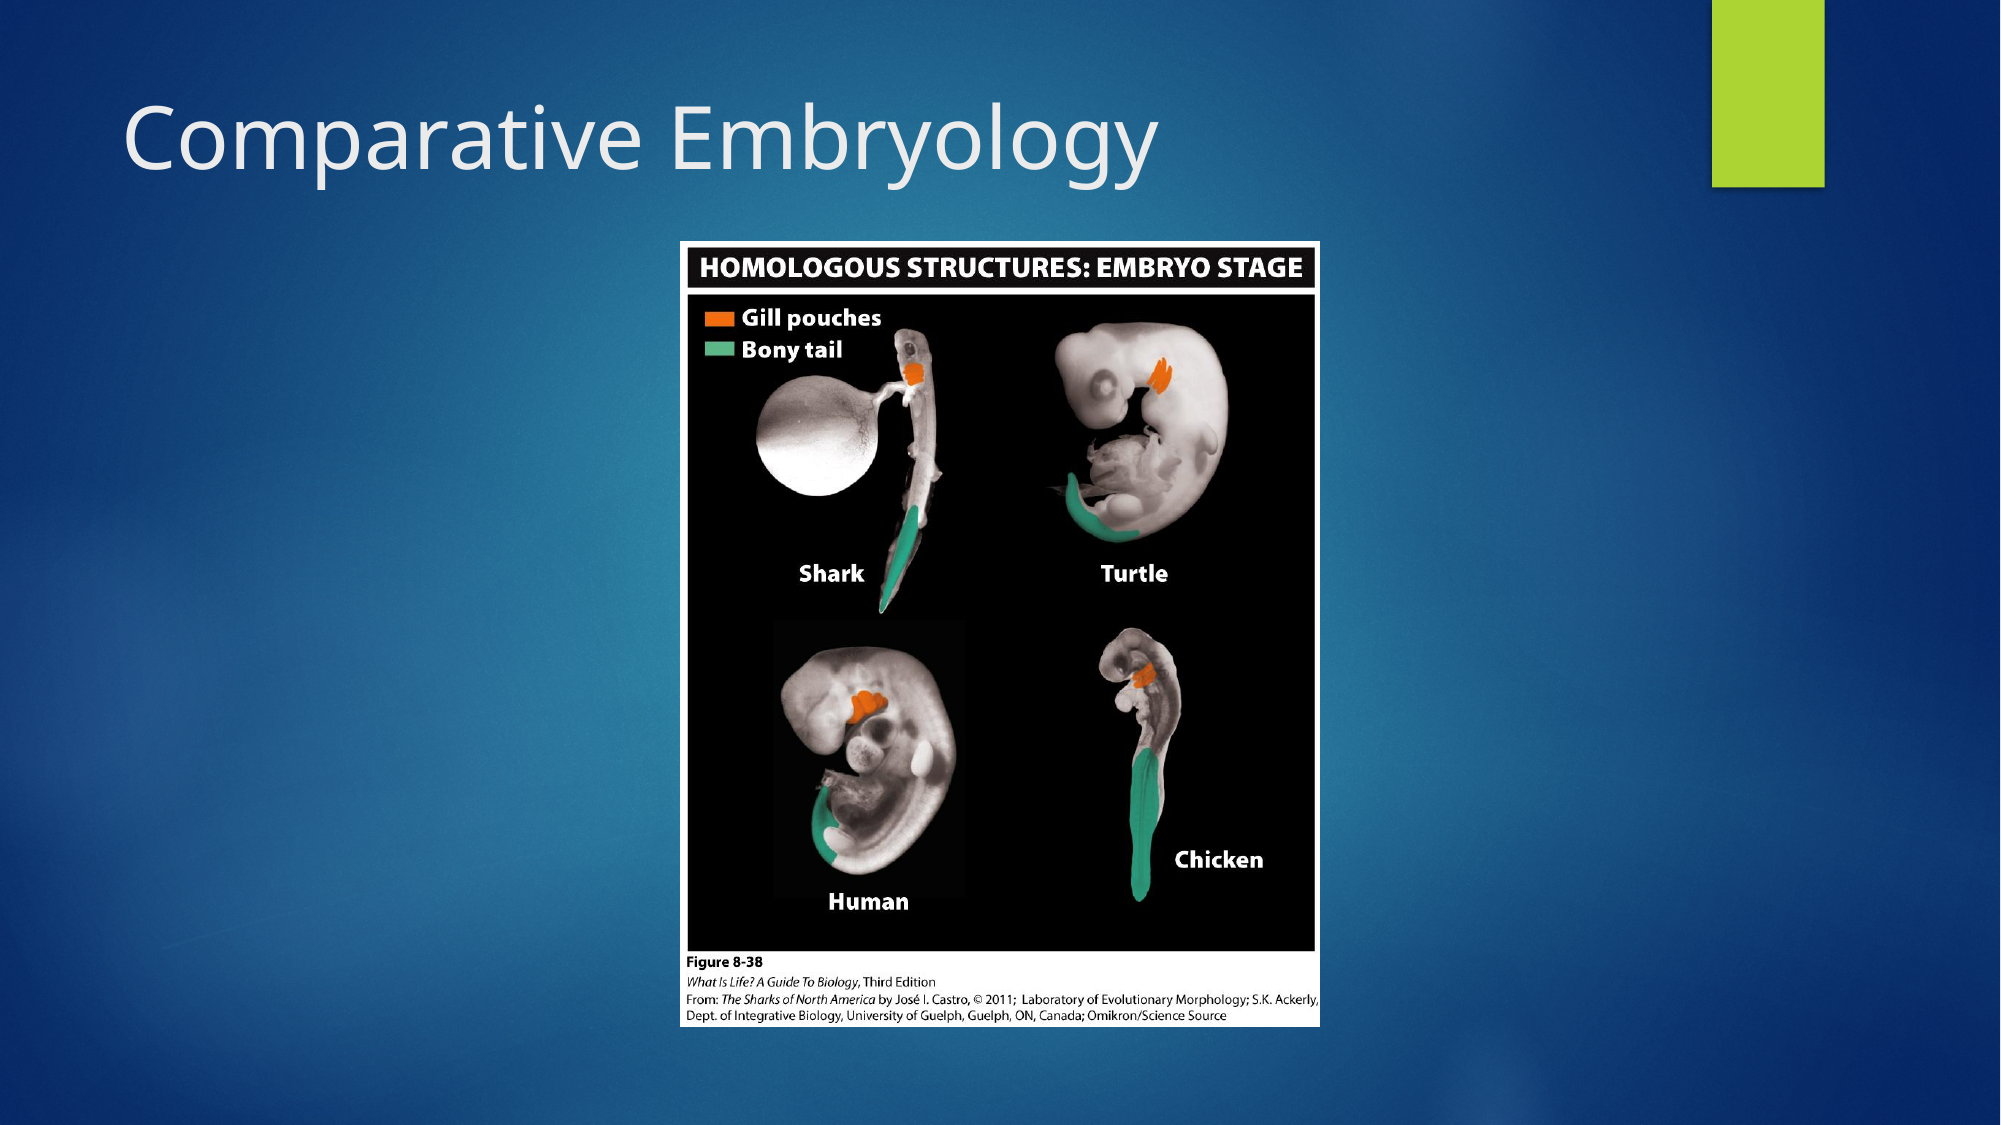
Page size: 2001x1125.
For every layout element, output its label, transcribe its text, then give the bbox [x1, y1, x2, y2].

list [680, 241, 1320, 1027]
picture [0, 0, 2001, 1125]
title Comparative Embryology [106, 74, 1649, 304]
